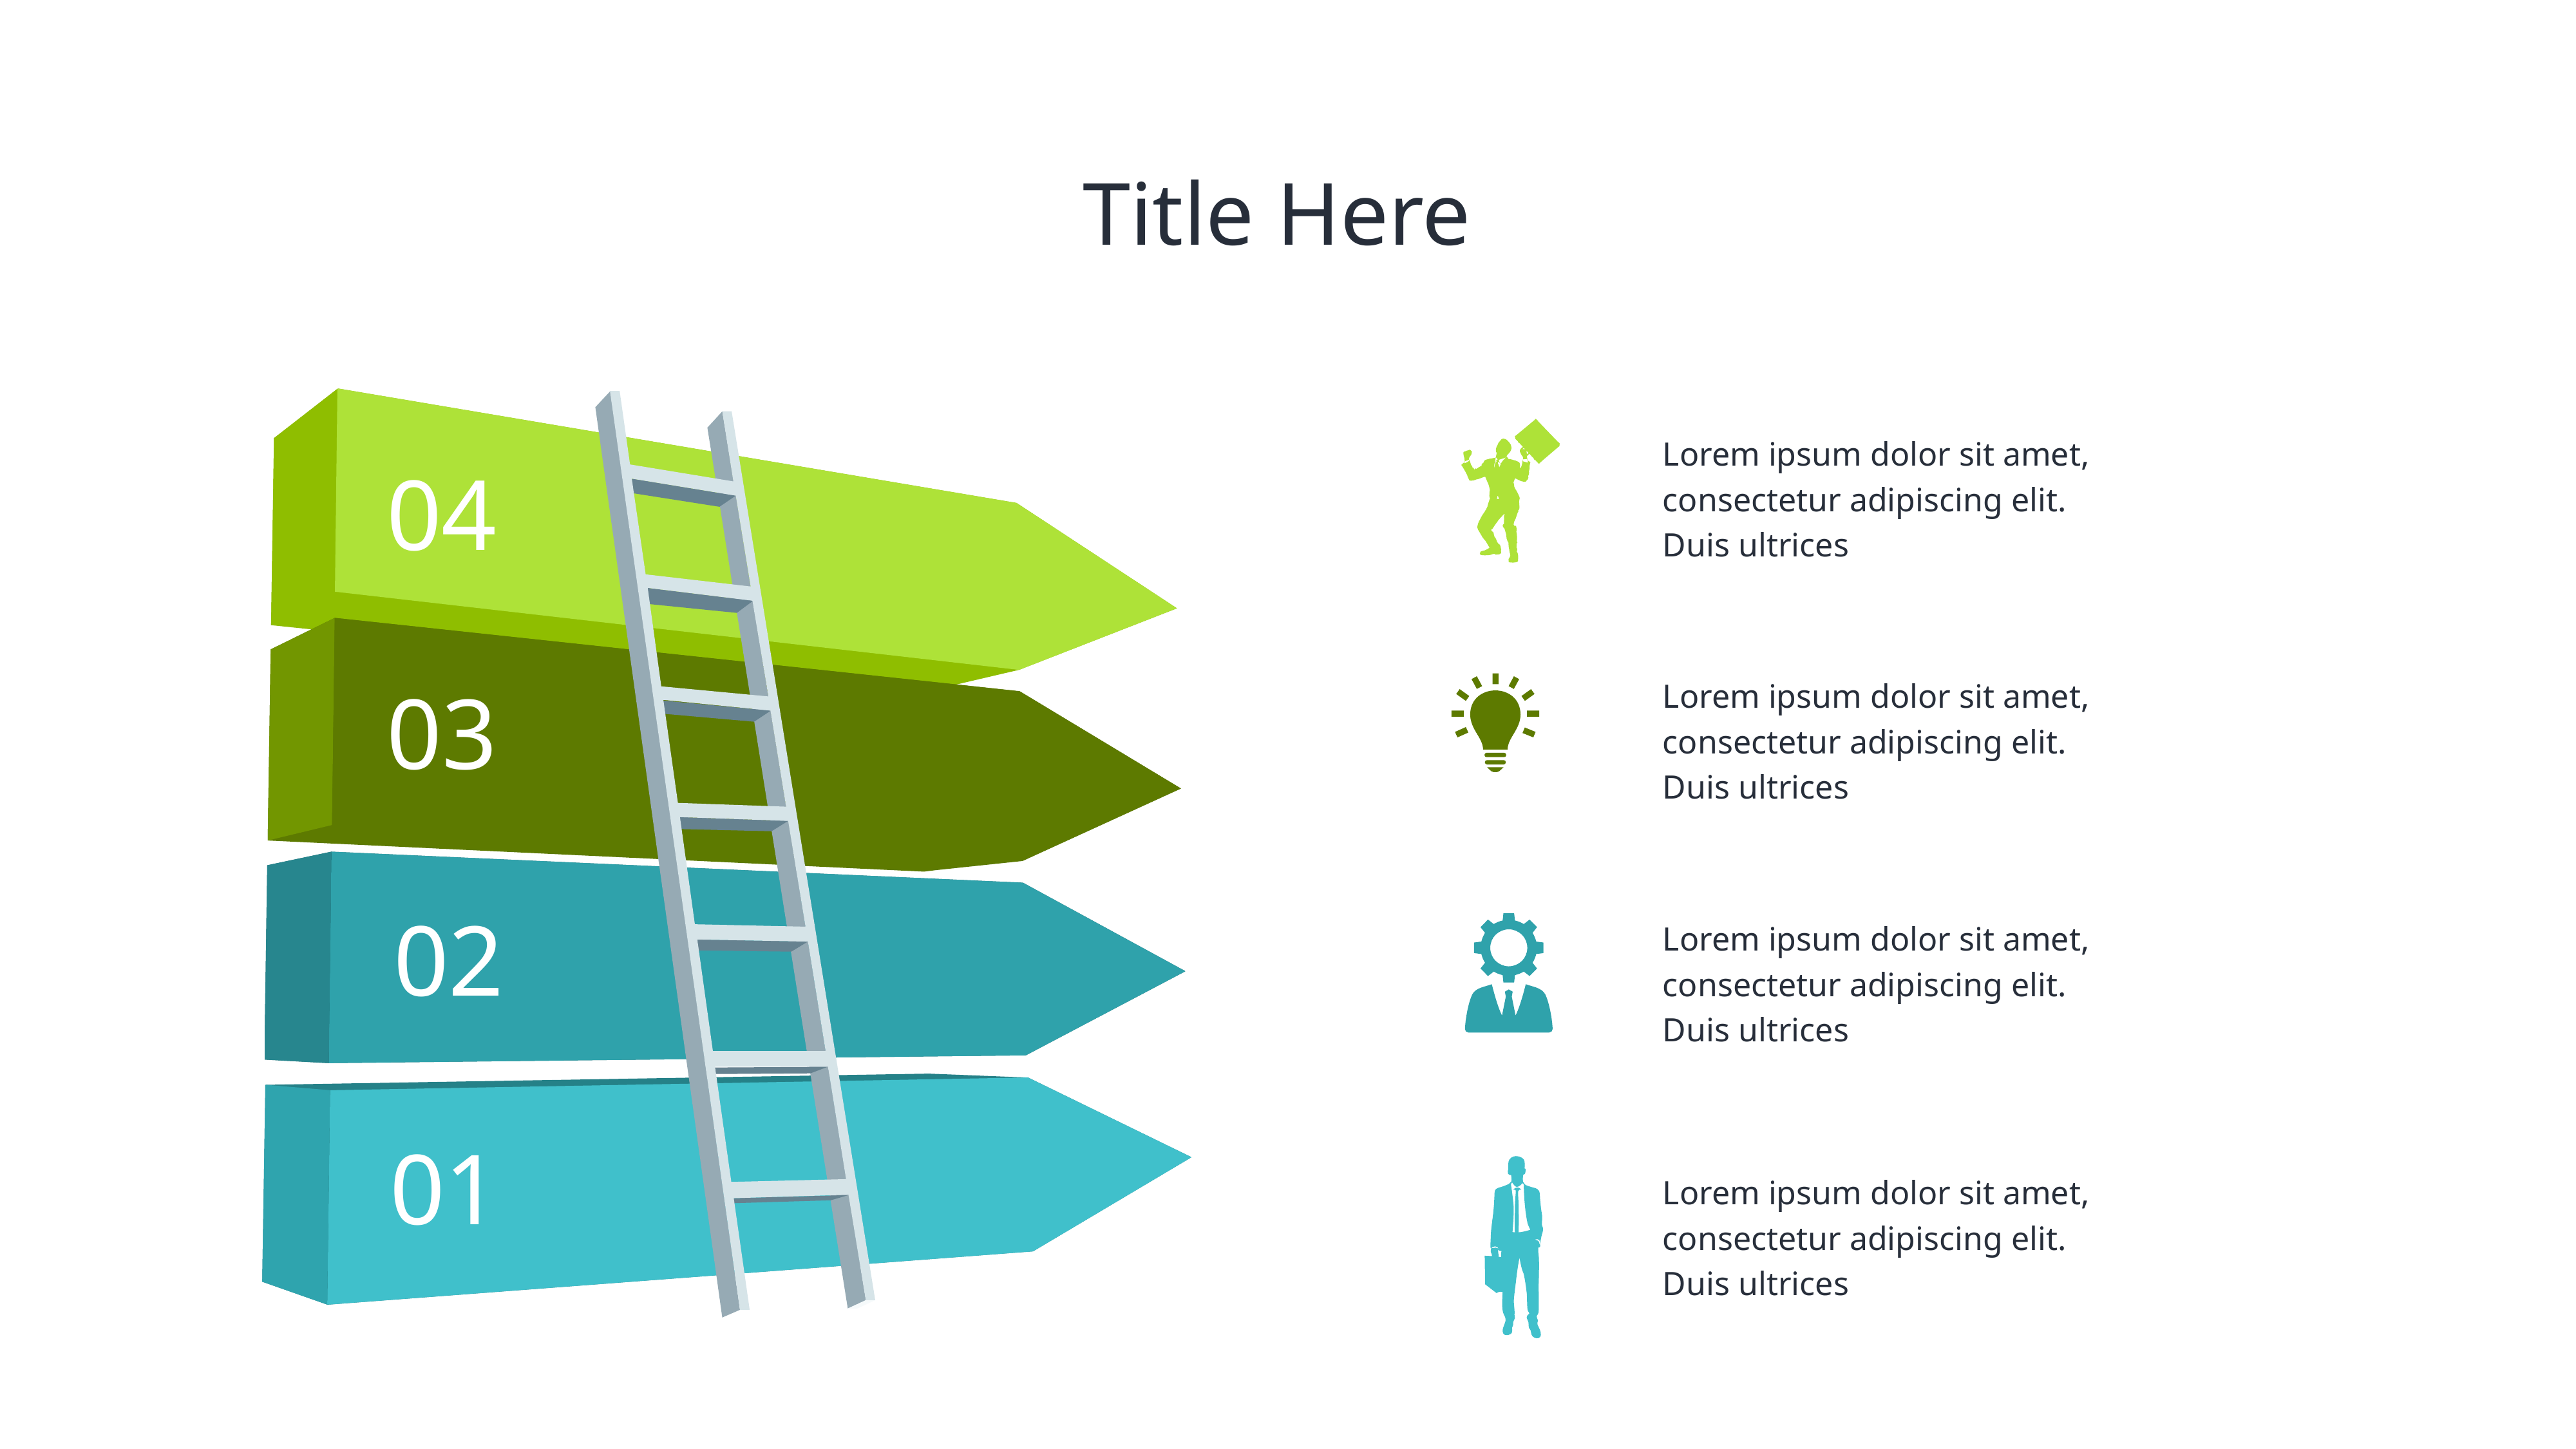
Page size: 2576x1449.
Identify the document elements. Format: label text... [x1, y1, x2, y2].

text_box [1508, 676, 1519, 689]
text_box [1461, 420, 1560, 563]
text_box Lorem ipsum dolor sit amet, consectetur adipiscing elit. Duis ultrices [1653, 1160, 2144, 1307]
text_box [1484, 760, 1506, 765]
text_box [1484, 1156, 1543, 1339]
text_box [1484, 752, 1506, 757]
text_box [1456, 689, 1470, 701]
text_box Lorem ipsum dolor sit amet, consectetur adipiscing elit. Duis ultrices [1653, 422, 2144, 569]
title Title Here [177, 77, 2399, 357]
text_box [1527, 710, 1540, 717]
text_box [1470, 690, 1521, 750]
text_box [1464, 984, 1553, 1033]
text_box [1487, 767, 1504, 772]
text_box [262, 388, 1191, 1305]
text_box Lorem ipsum dolor sit amet, consectetur adipiscing elit. Duis ultrices [1653, 907, 2144, 1054]
text_box [1492, 673, 1499, 685]
text_box [1473, 913, 1544, 983]
text_box [1451, 710, 1464, 717]
text_box [1522, 727, 1536, 738]
text_box [1472, 676, 1482, 689]
text_box Lorem ipsum dolor sit amet, consectetur adipiscing elit. Duis ultrices [1653, 664, 2144, 811]
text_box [595, 390, 875, 1318]
text_box [1455, 726, 1469, 738]
text_box [1521, 689, 1535, 701]
